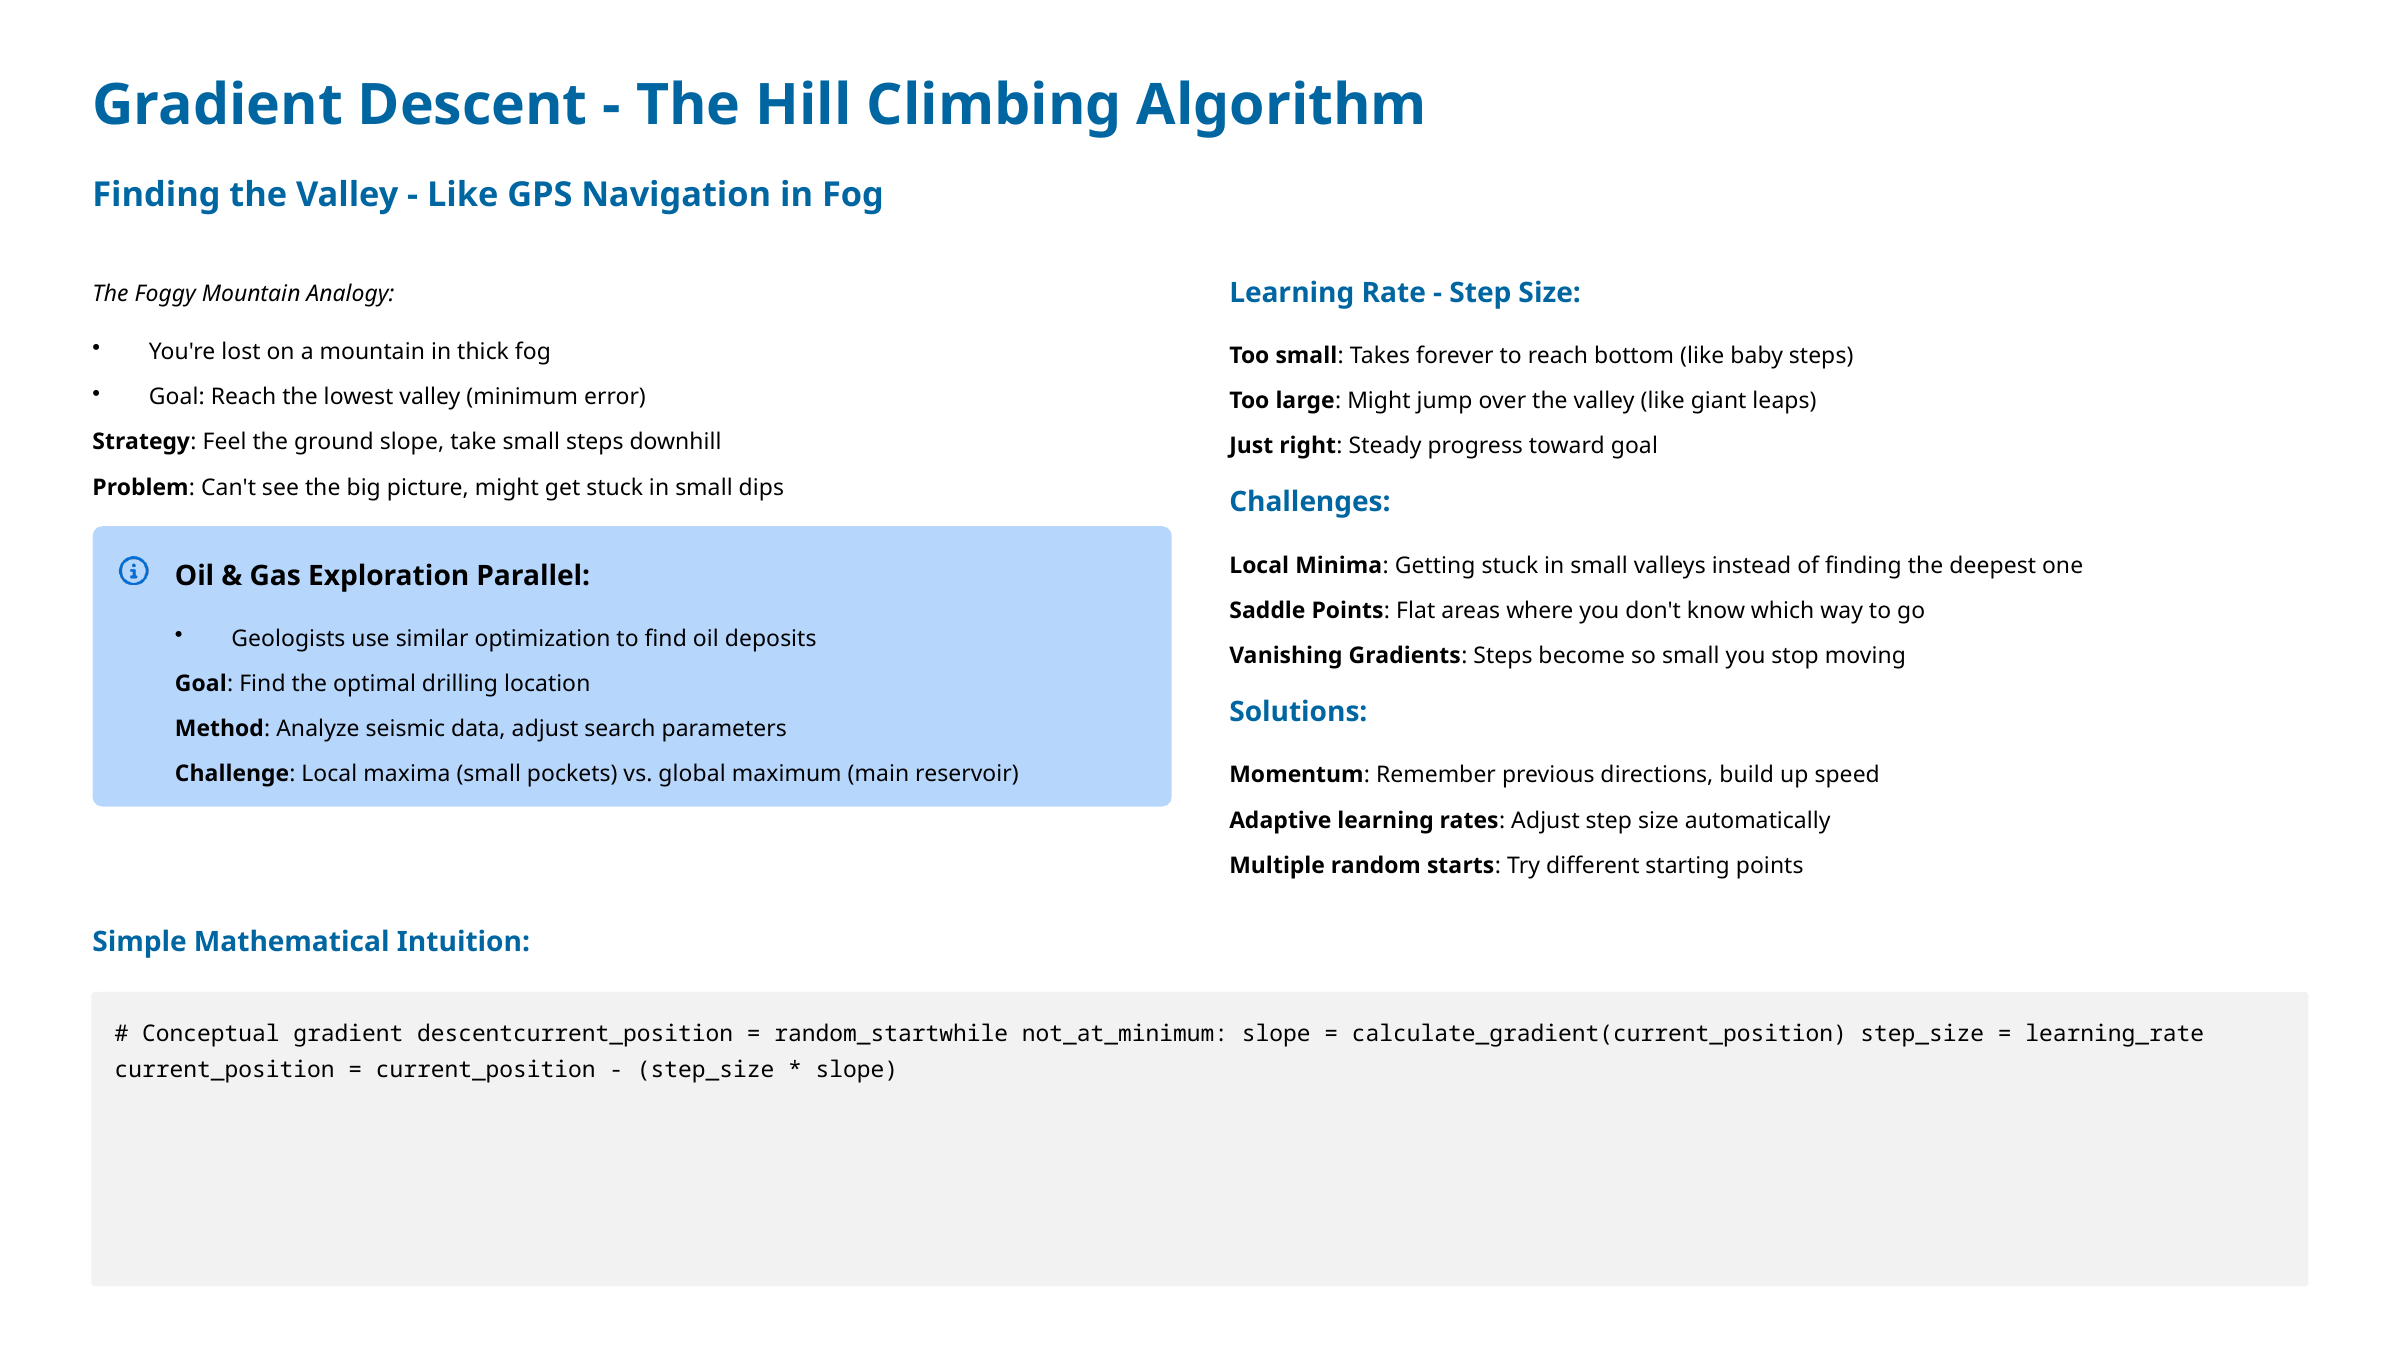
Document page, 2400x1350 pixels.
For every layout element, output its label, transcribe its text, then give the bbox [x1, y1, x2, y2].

text_box The Foggy Mountain Analogy: [92, 269, 1172, 307]
text_box Local Minima: Getting stuck in small valleys instead of finding the deepest one [1229, 541, 2309, 579]
text_box Too large: Might jump over the valley (like giant leaps) [1229, 376, 2309, 414]
text_box Oil & Gas Exploration Parallel: [175, 555, 585, 592]
text_box Finding the Valley - Like GPS Navigation in Fog [92, 170, 854, 215]
text_box Momentum: Remember previous directions, build up speed [1229, 751, 2309, 789]
text_box Multiple random starts: Try different starting points [1229, 841, 2309, 879]
text_box Goal: Find the optimal drilling location [175, 659, 1149, 697]
text_box You're lost on a mountain in thick fog [92, 327, 1172, 365]
text_box [91, 991, 2309, 1287]
text_box [92, 526, 1172, 807]
text_box Too small: Takes forever to reach bottom (like baby steps) [1229, 331, 2309, 369]
text_box Adaptive learning rates: Adjust step size automatically [1229, 796, 2309, 834]
text_box Solutions: [1229, 691, 1519, 728]
text_box # Conceptual gradient descentcurrent_position = random_startwhile not_at_minimum: slope = calculate_gradient(current_position) step_size = learning_rate current_position = current_position - (step_size * slope) [114, 1009, 2286, 1269]
text_box Strategy: Feel the ground slope, take small steps downhill [92, 418, 1172, 456]
text_box Gradient Descent - The Hill Climbing Algorithm [92, 63, 1376, 137]
text_box Saddle Points: Flat areas where you don't know which way to go [1229, 586, 2309, 624]
picture [115, 556, 152, 585]
text_box Geologists use similar optimization to find oil deposits [175, 614, 1149, 652]
text_box Just right: Steady progress toward goal [1229, 421, 2309, 459]
text_box Goal: Reach the lowest valley (minimum error) [92, 372, 1172, 410]
text_box Learning Rate - Step Size: [1229, 272, 1577, 309]
text_box Simple Mathematical Intuition: [92, 921, 504, 958]
text_box Challenge: Local maxima (small pockets) vs. global maximum (main reservoir) [175, 749, 1149, 787]
text_box Method: Analyze seismic data, adjust search parameters [175, 704, 1149, 742]
text_box Challenges: [1229, 481, 1519, 519]
text_box Problem: Can't see the big picture, might get stuck in small dips [92, 463, 1172, 501]
text_box Vanishing Gradients: Steps become so small you stop moving [1229, 631, 2309, 669]
